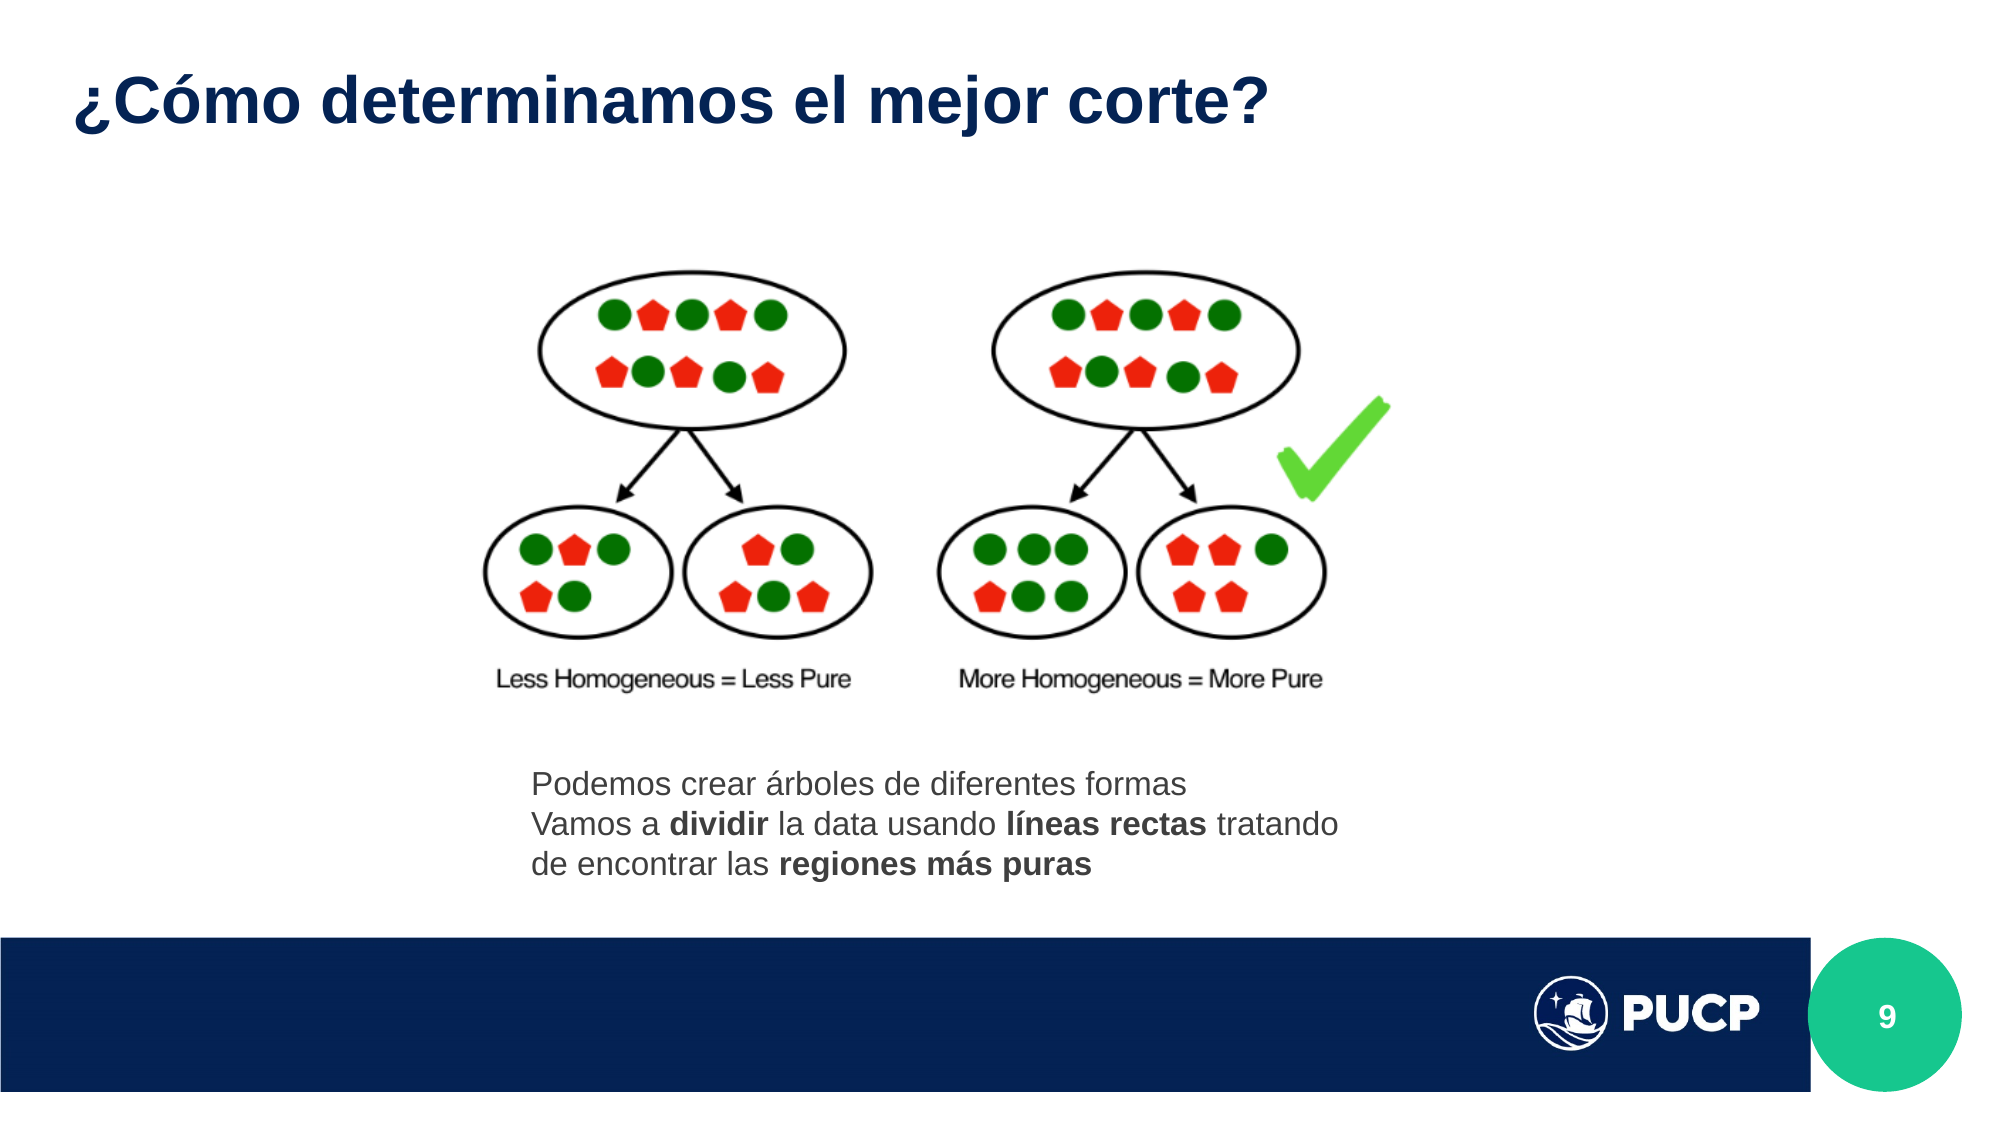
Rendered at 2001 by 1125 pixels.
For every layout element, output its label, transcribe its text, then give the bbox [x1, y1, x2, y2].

text_box Podemos crear árboles de diferentes formas Vamos a dividir la data usando líneas rectas tratando de encontrar las regiones más puras [516, 754, 1378, 890]
slide_number 9 [1836, 984, 1939, 1045]
text_box ¿Cómo determinamos el mejor corte? [57, 50, 1837, 153]
picture [0, 937, 1811, 1092]
picture [438, 234, 1436, 732]
